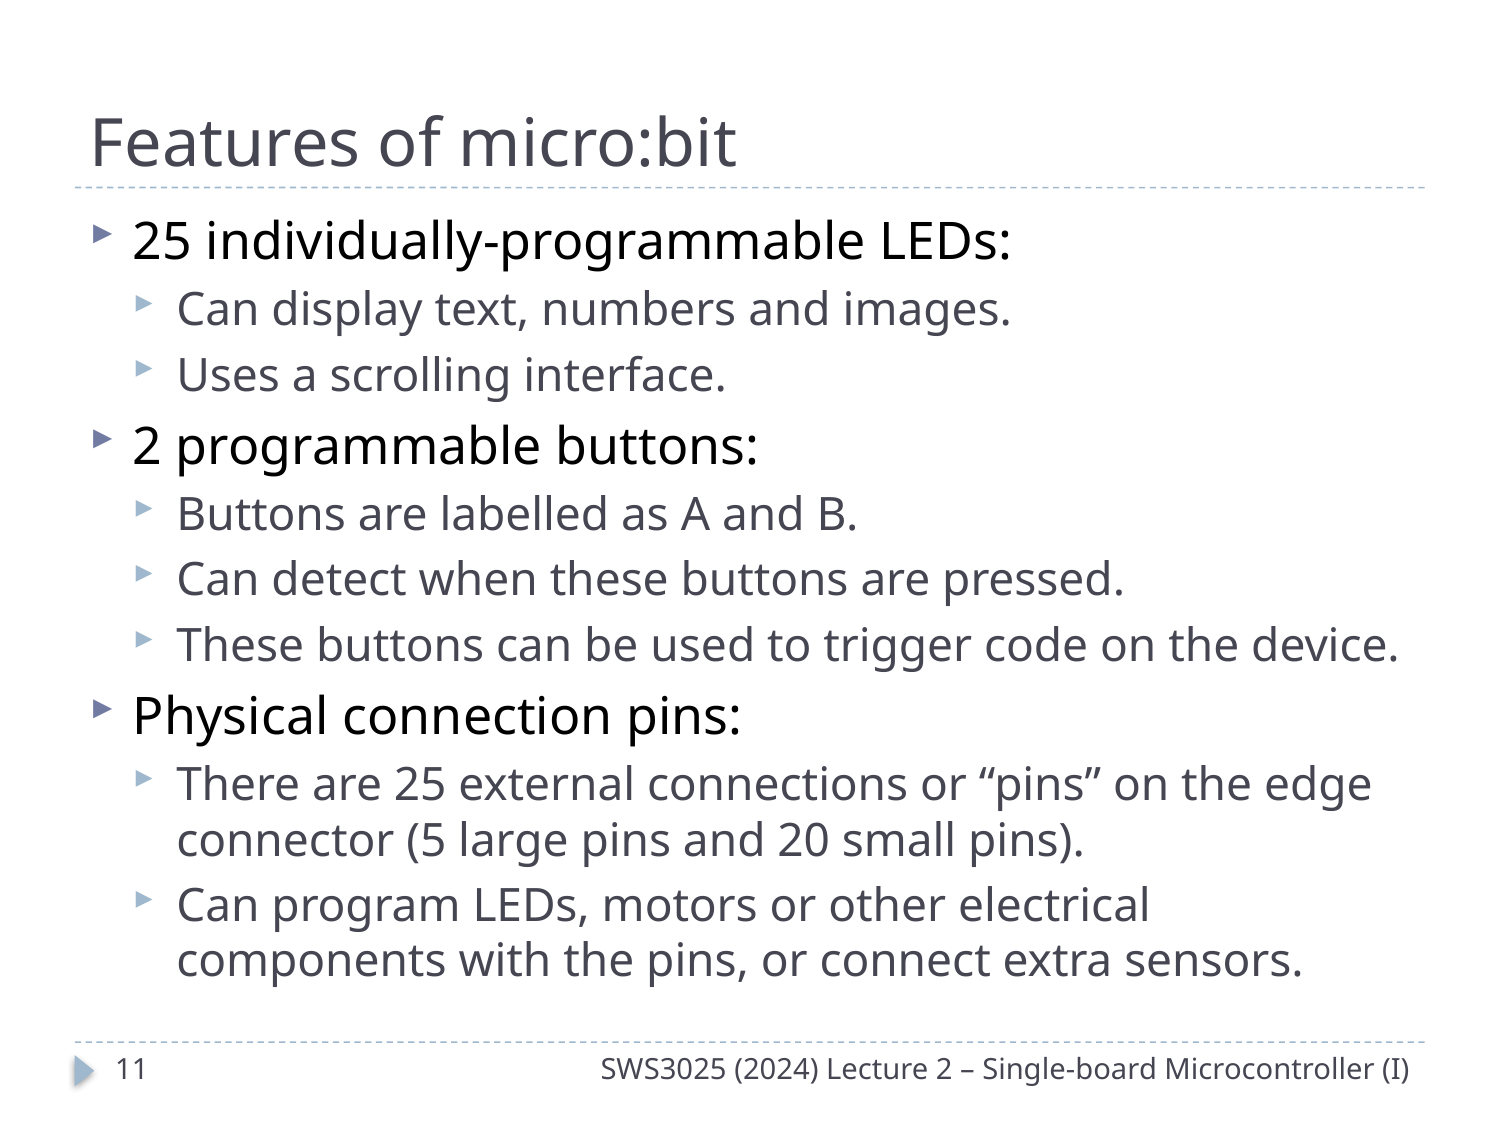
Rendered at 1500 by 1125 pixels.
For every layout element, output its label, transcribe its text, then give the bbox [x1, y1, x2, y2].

title Features of micro:bit [75, 24, 1425, 188]
footer SWS3025 (2024) Lecture 2 – Single-board Microcontroller (I) [426, 1043, 1425, 1103]
list 25 individually-programmable LEDs: Can display text, numbers and images. Uses a scrolling interface. 2 programmable buttons: Buttons are labelled as A and B. Can detect when these buttons are pressed. These buttons can be used to trigger code on the device. Physical connection pins: There are 25 external connections or “pins” on the edge connector (5 large pins and 20 small pins). Can program LEDs, motors or other electrical components with the pins, or connect extra sensors. [75, 200, 1425, 1043]
slide_number 10 [100, 1043, 426, 1103]
